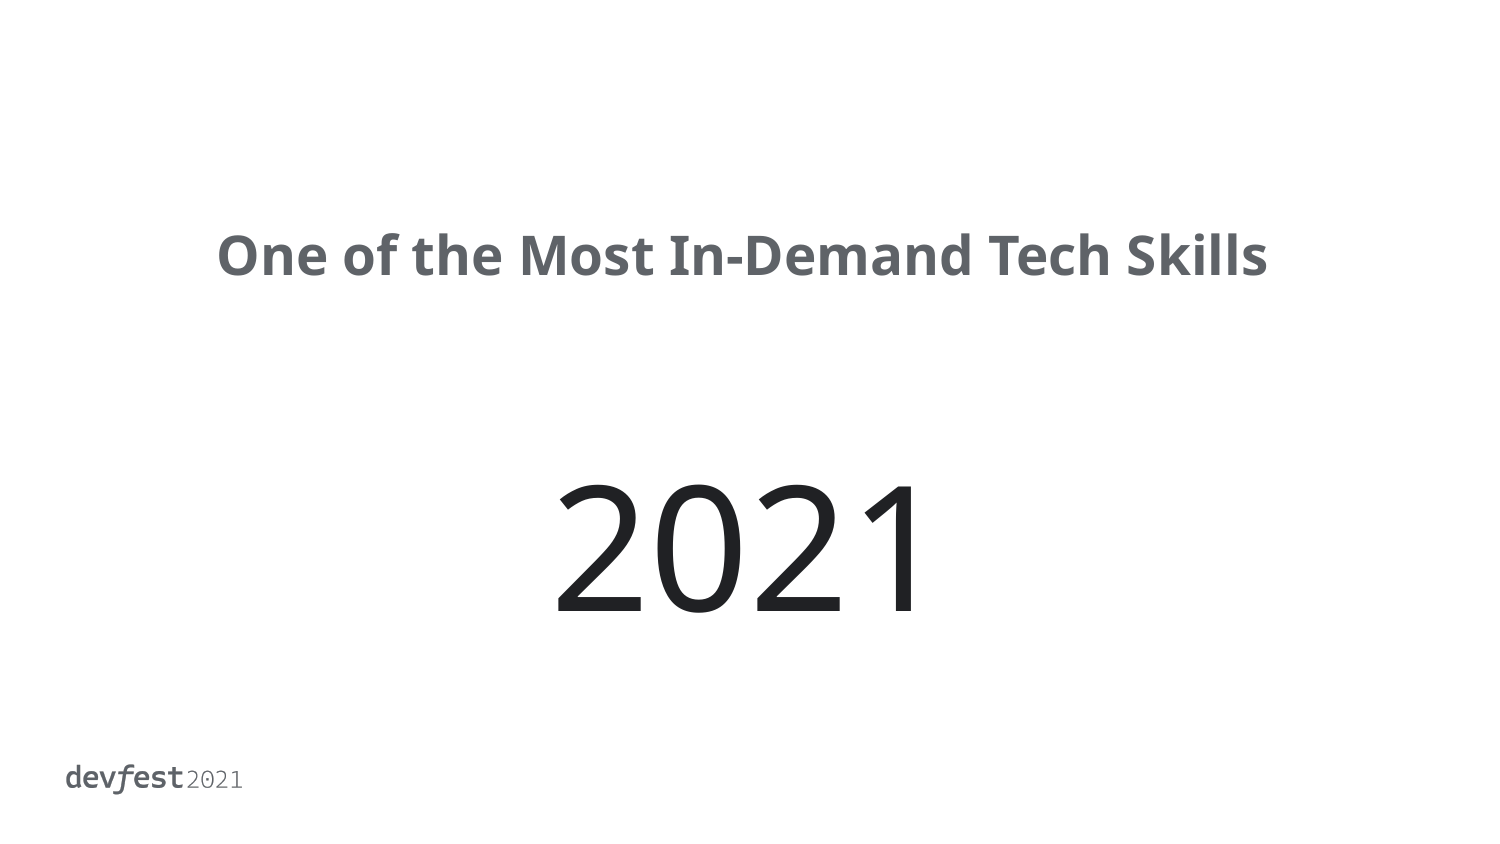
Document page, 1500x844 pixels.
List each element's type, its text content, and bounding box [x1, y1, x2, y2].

picture [65, 761, 243, 797]
title One of the Most In-Demand Tech Skills [170, 206, 1330, 302]
title 2021 [100, 421, 1400, 662]
